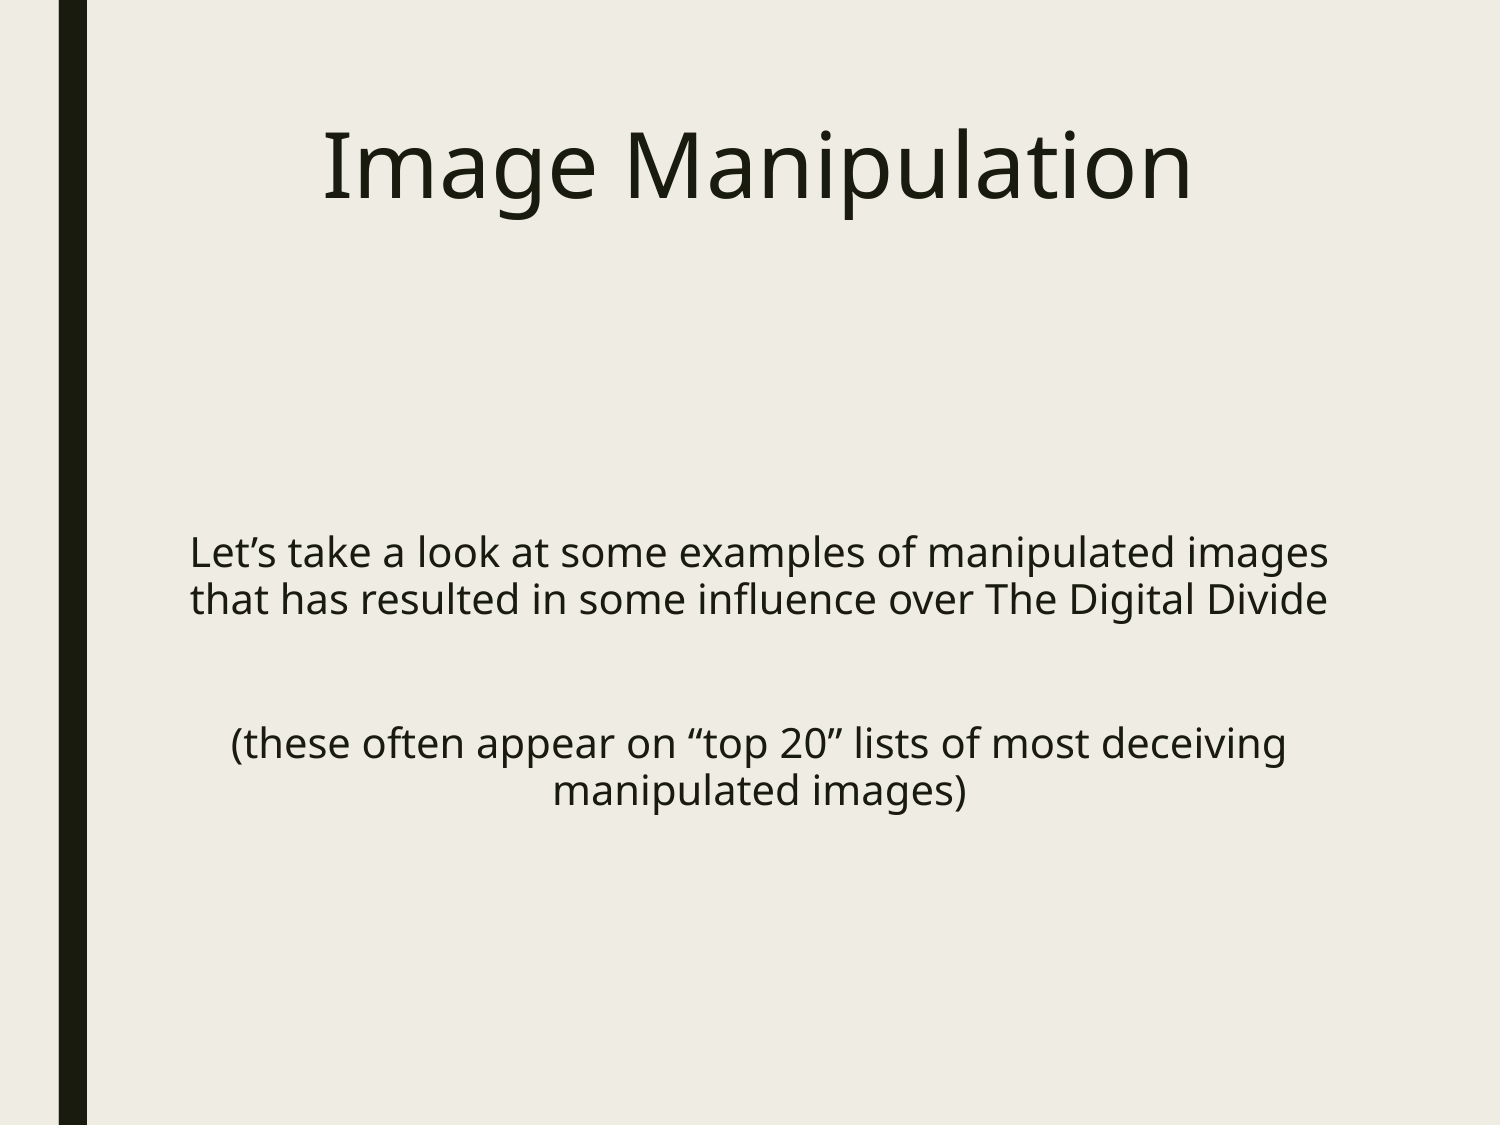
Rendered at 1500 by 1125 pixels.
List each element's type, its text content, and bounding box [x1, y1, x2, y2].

list Let’s take a look at some examples of manipulated images that has resulted in some influence over The Digital Divide (these often appear on “top 20” lists of most deceiving manipulated images) [168, 375, 1351, 963]
title Image Manipulation [168, 112, 1351, 357]
